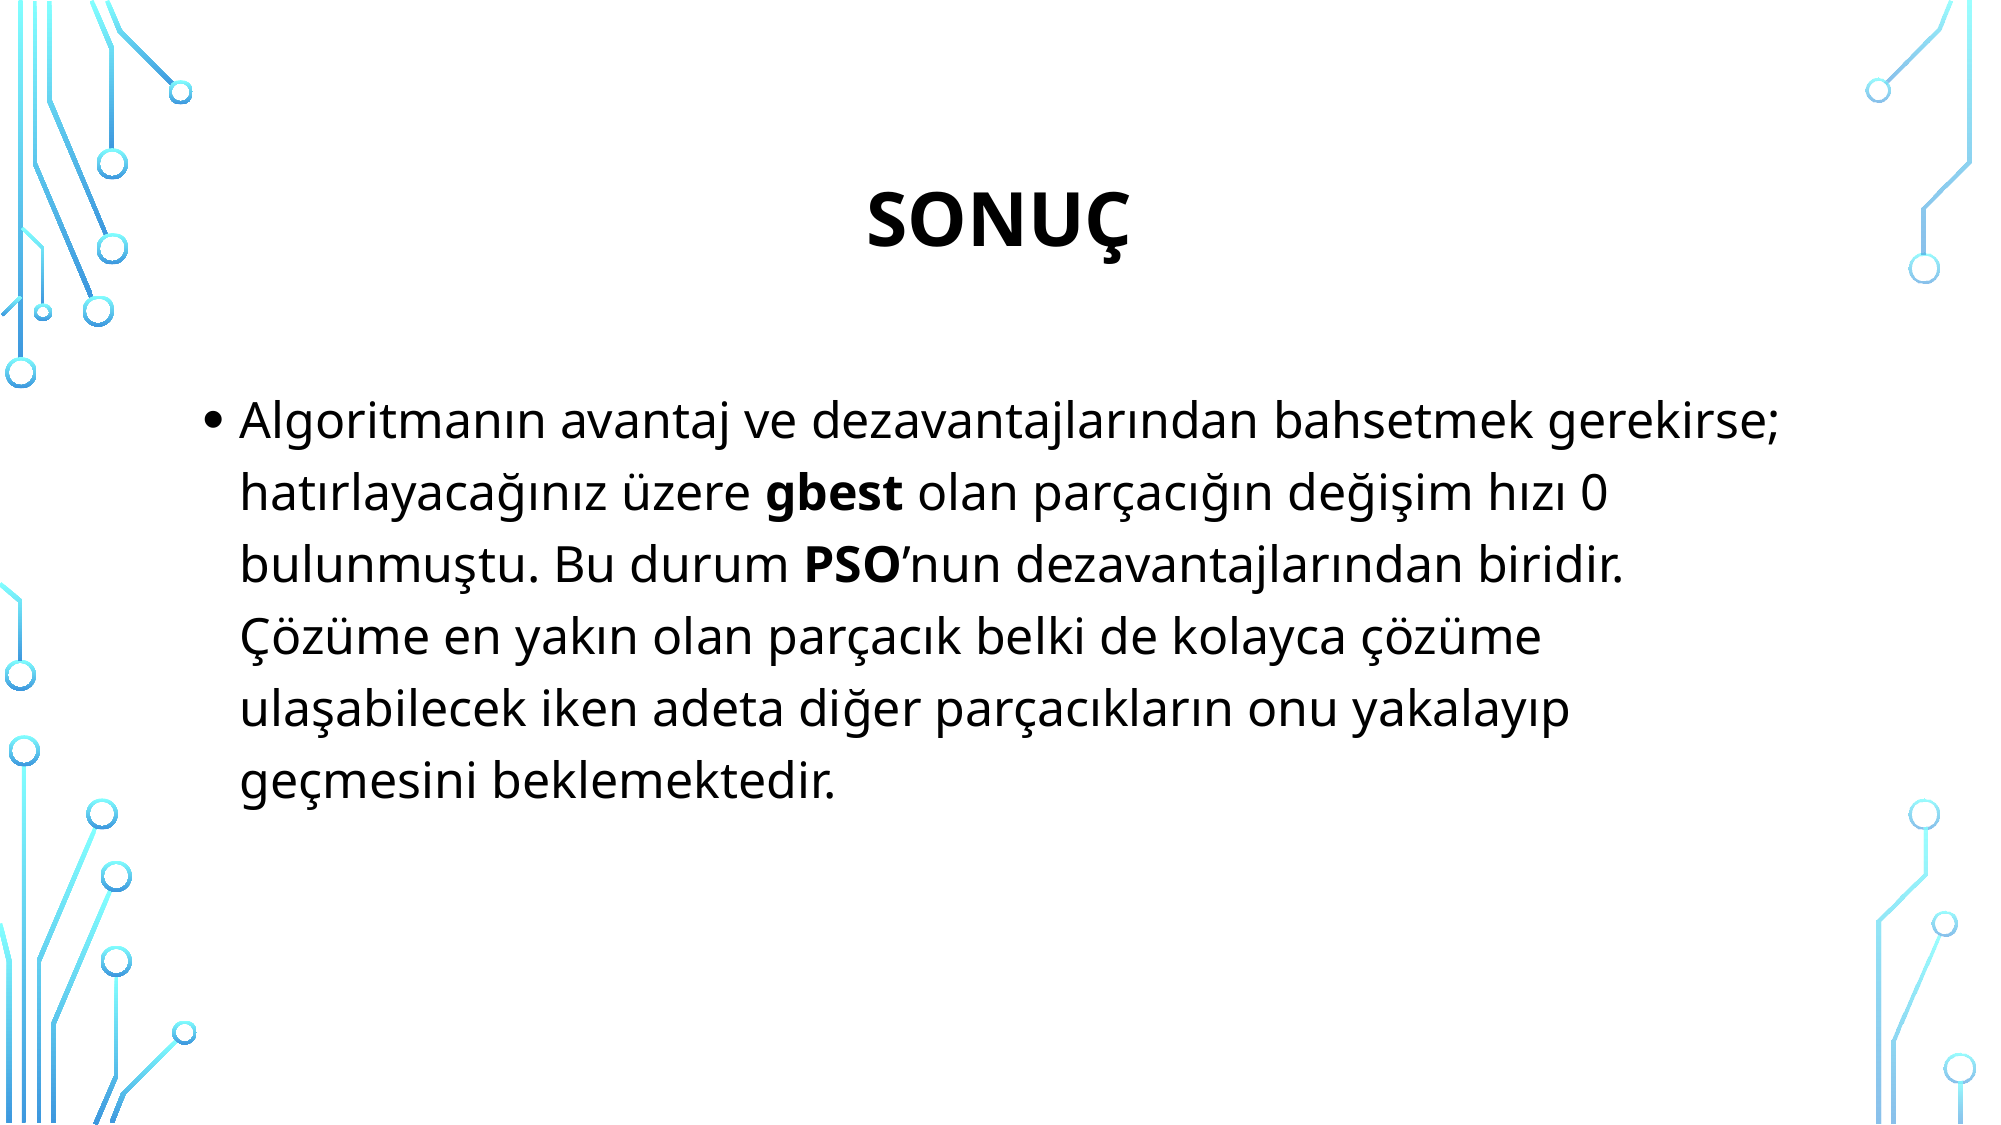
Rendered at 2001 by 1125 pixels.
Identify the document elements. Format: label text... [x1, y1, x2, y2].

list Algoritmanın avantaj ve dezavantajlarından bahsetmek gerekirse; hatırlayacağınız üzere gbest olan parçacığın değişim hızı 0 bulunmuştu. Bu durum PSO’nun dezavantajlarından biridir. Çözüme en yakın olan parçacık belki de kolayca çözüme ulaşabilecek iken adeta diğer parçacıkların onu yakalayıp geçmesini beklemektedir. [187, 369, 1813, 950]
title Sonuç [187, 101, 1813, 344]
